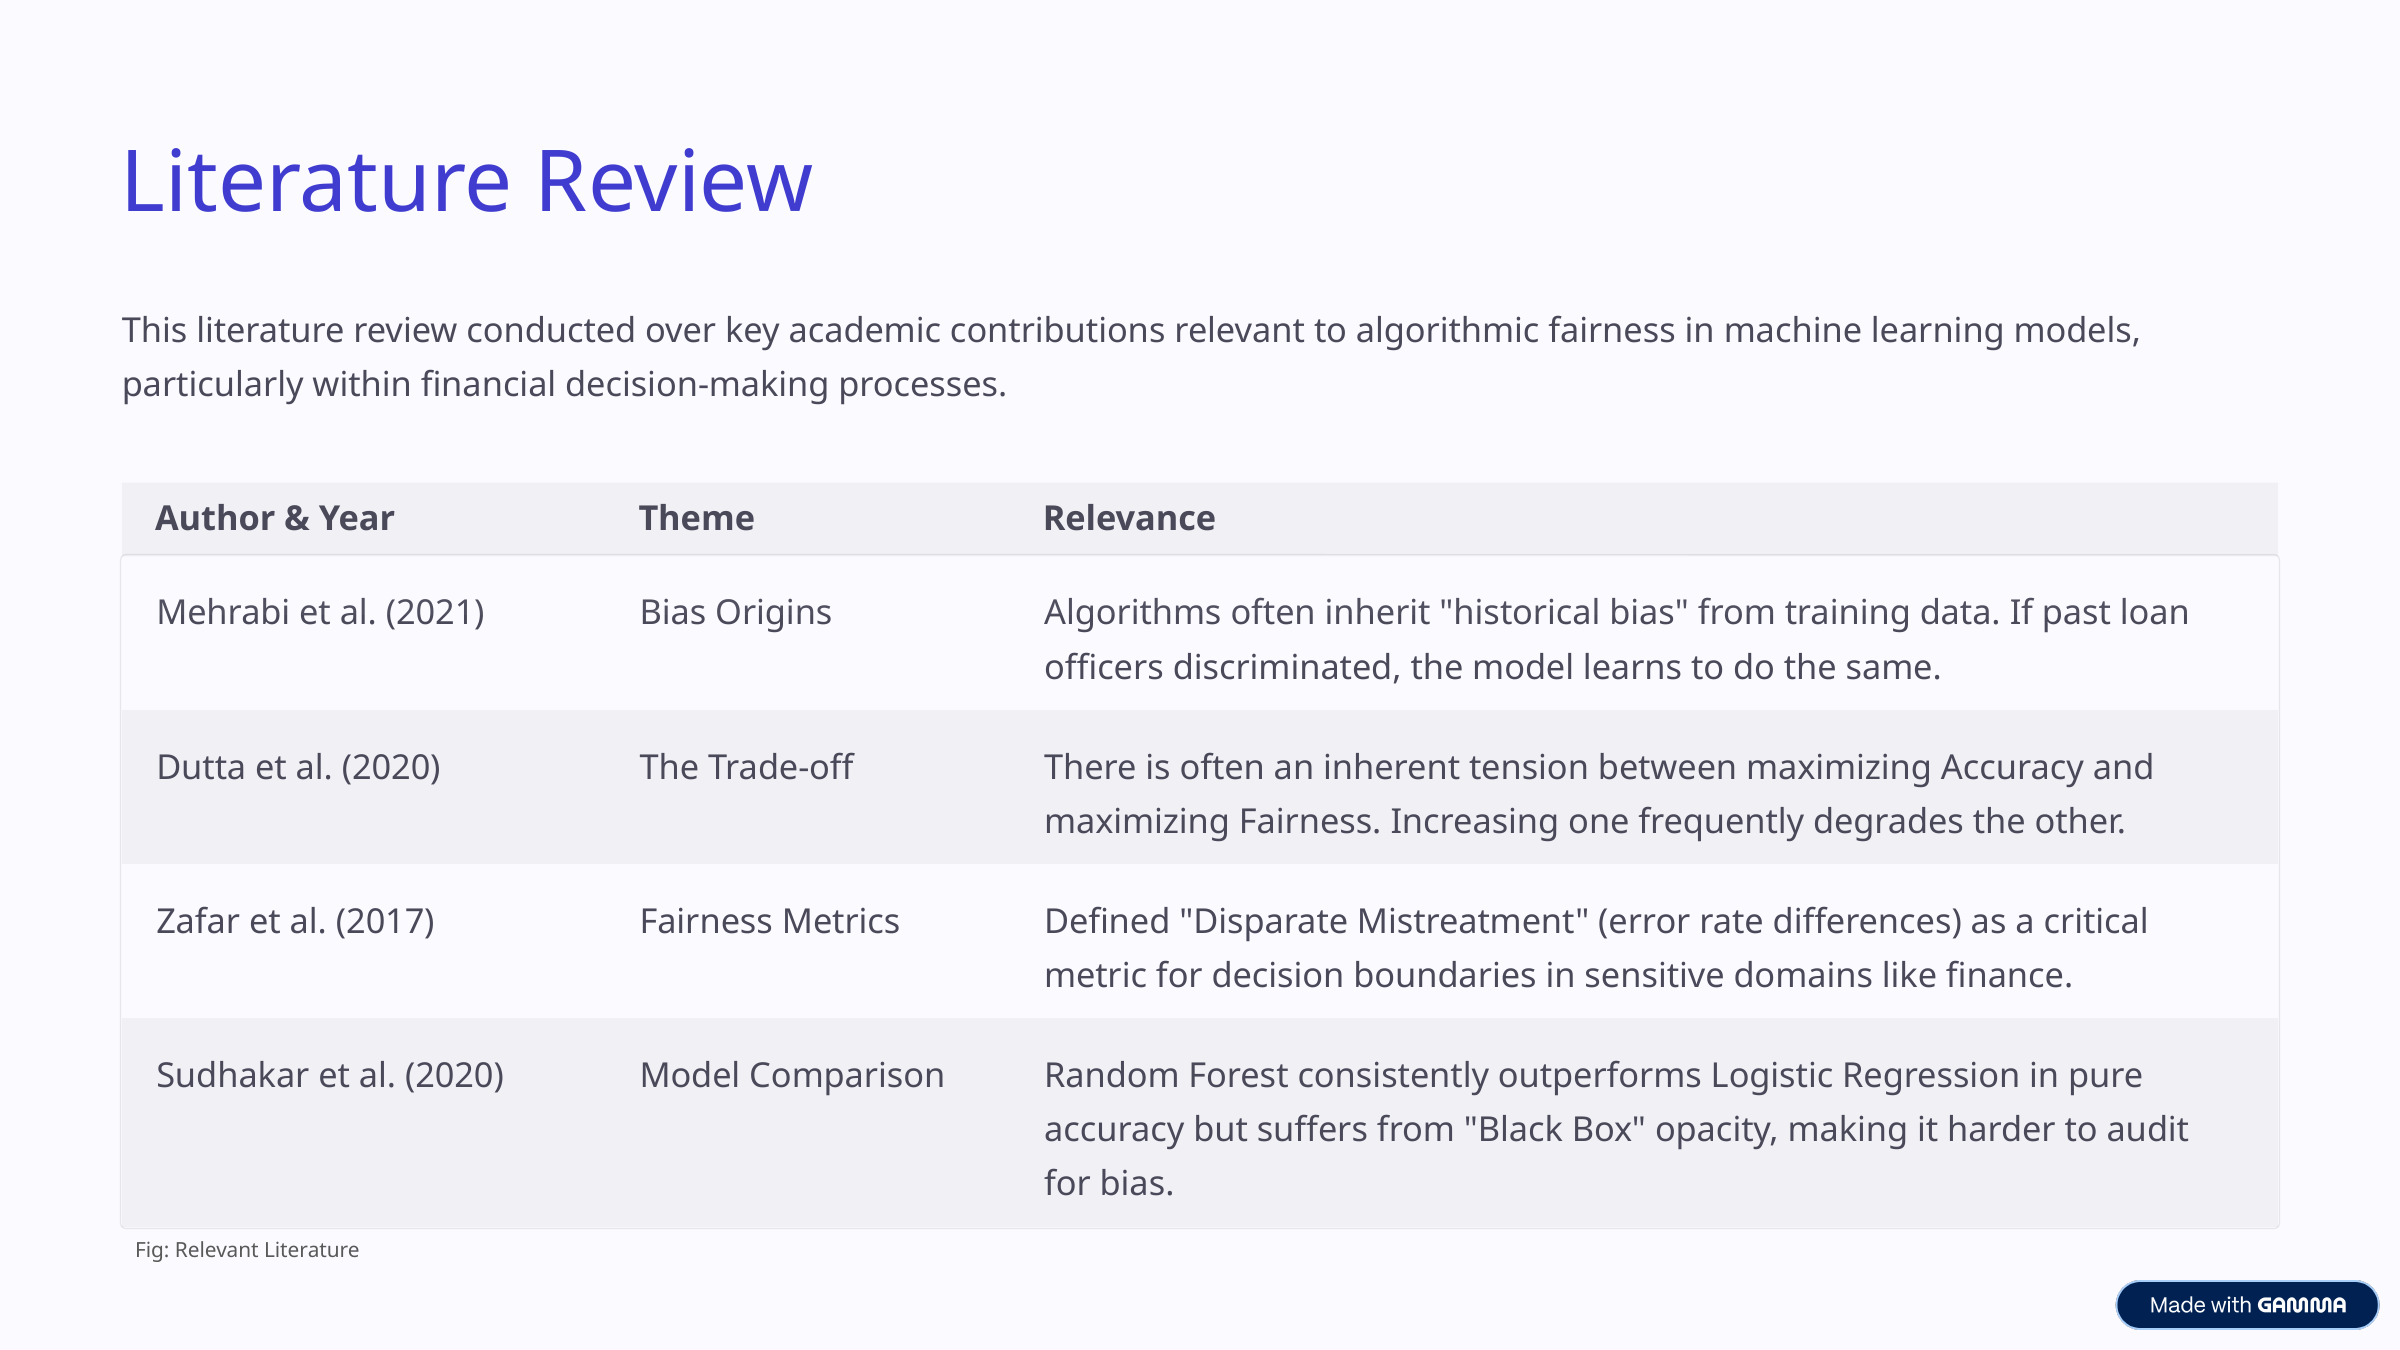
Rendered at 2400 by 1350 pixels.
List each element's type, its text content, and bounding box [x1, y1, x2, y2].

text_box Theme [638, 482, 973, 538]
text_box Fig: Relevant Literature [120, 1229, 528, 1270]
text_box This literature review conducted over key academic contributions relevant to algorithmic fairness in machine learning models, particularly within financial decision-making processes. [121, 294, 2281, 405]
text_box Mehrabi et al. (2021) [156, 615, 570, 633]
text_box [121, 1018, 2279, 1228]
text_box Literature Review [120, 121, 2280, 274]
text_box Zafar et al. (2017) [156, 885, 570, 941]
text_box Sudhakar et al. (2020) [156, 1040, 570, 1096]
text_box [121, 557, 2279, 709]
text_box Fairness Metrics [639, 885, 975, 941]
text_box [121, 864, 2279, 1018]
text_box There is often an inherent tension between maximizing Accuracy and maximizing Fairness. Increasing one frequently degrades the other. [1044, 731, 2244, 843]
text_box Algorithms often inherit "historical bias" from training data. If past loan officers discriminated, the model learns to do the same. [1044, 615, 2244, 688]
text_box Model Comparison [639, 1040, 975, 1096]
text_box Author & Year [155, 482, 569, 538]
text_box [120, 460, 2277, 615]
text_box Defined "Disparate Mistreatment" (error rate differences) as a critical metric for decision boundaries in sensitive domains like finance. [1044, 885, 2244, 997]
text_box Dutta et al. (2020) [156, 731, 570, 787]
text_box Relevance [1042, 482, 2243, 593]
picture [2106, 1271, 2389, 1339]
text_box [121, 709, 2279, 864]
text_box The Trade-off [639, 731, 975, 787]
text_box Random Forest consistently outperforms Logistic Regression in pure accuracy but suffers from "Black Box" opacity, making it harder to audit for bias. [1044, 1039, 2244, 1206]
text_box Bias Origins [639, 615, 975, 633]
